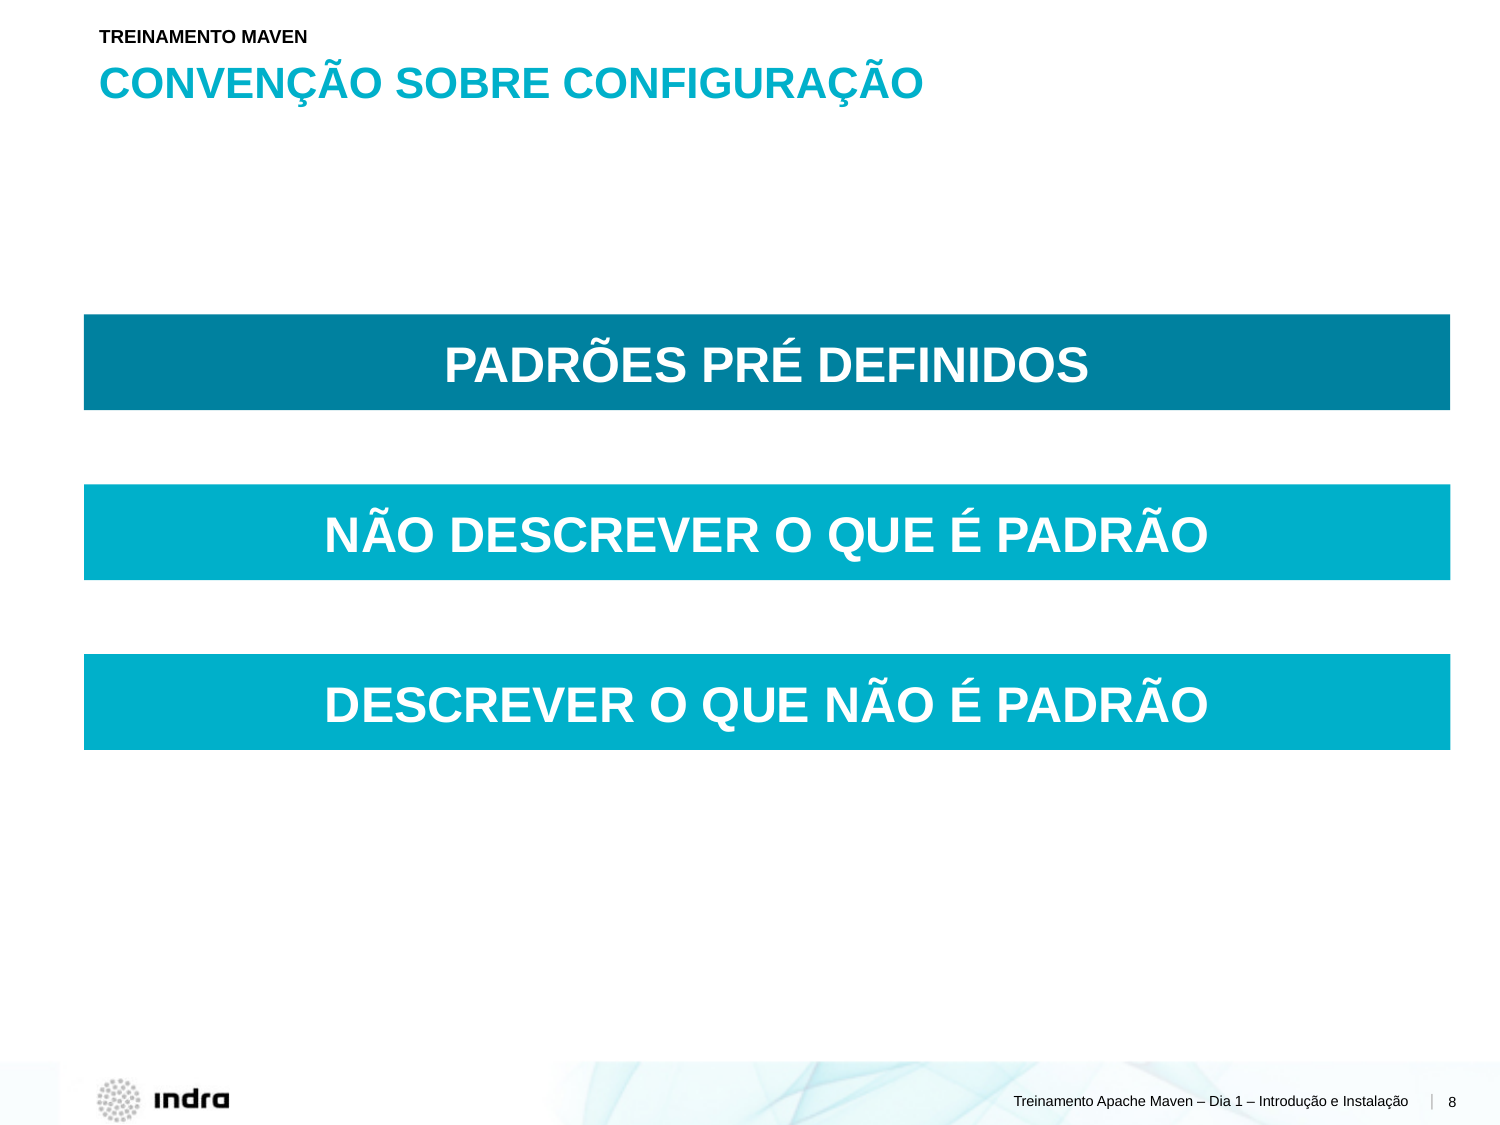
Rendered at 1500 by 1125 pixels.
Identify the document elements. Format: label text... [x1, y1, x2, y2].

list TREINAMENTO MAVEN [83, 19, 1447, 52]
list PADRÕES PRÉ DEFINIDOS [82, 312, 1452, 412]
text_box NÃO DESCREVER O QUE É PADRÃO [82, 482, 1452, 582]
title CONVENÇÃO SOBRE CONFIGURAÇÃO [83, 52, 1447, 241]
picture [0, 1060, 1500, 1125]
text_box DESCREVER O QUE NÃO É PADRÃO [82, 652, 1452, 752]
